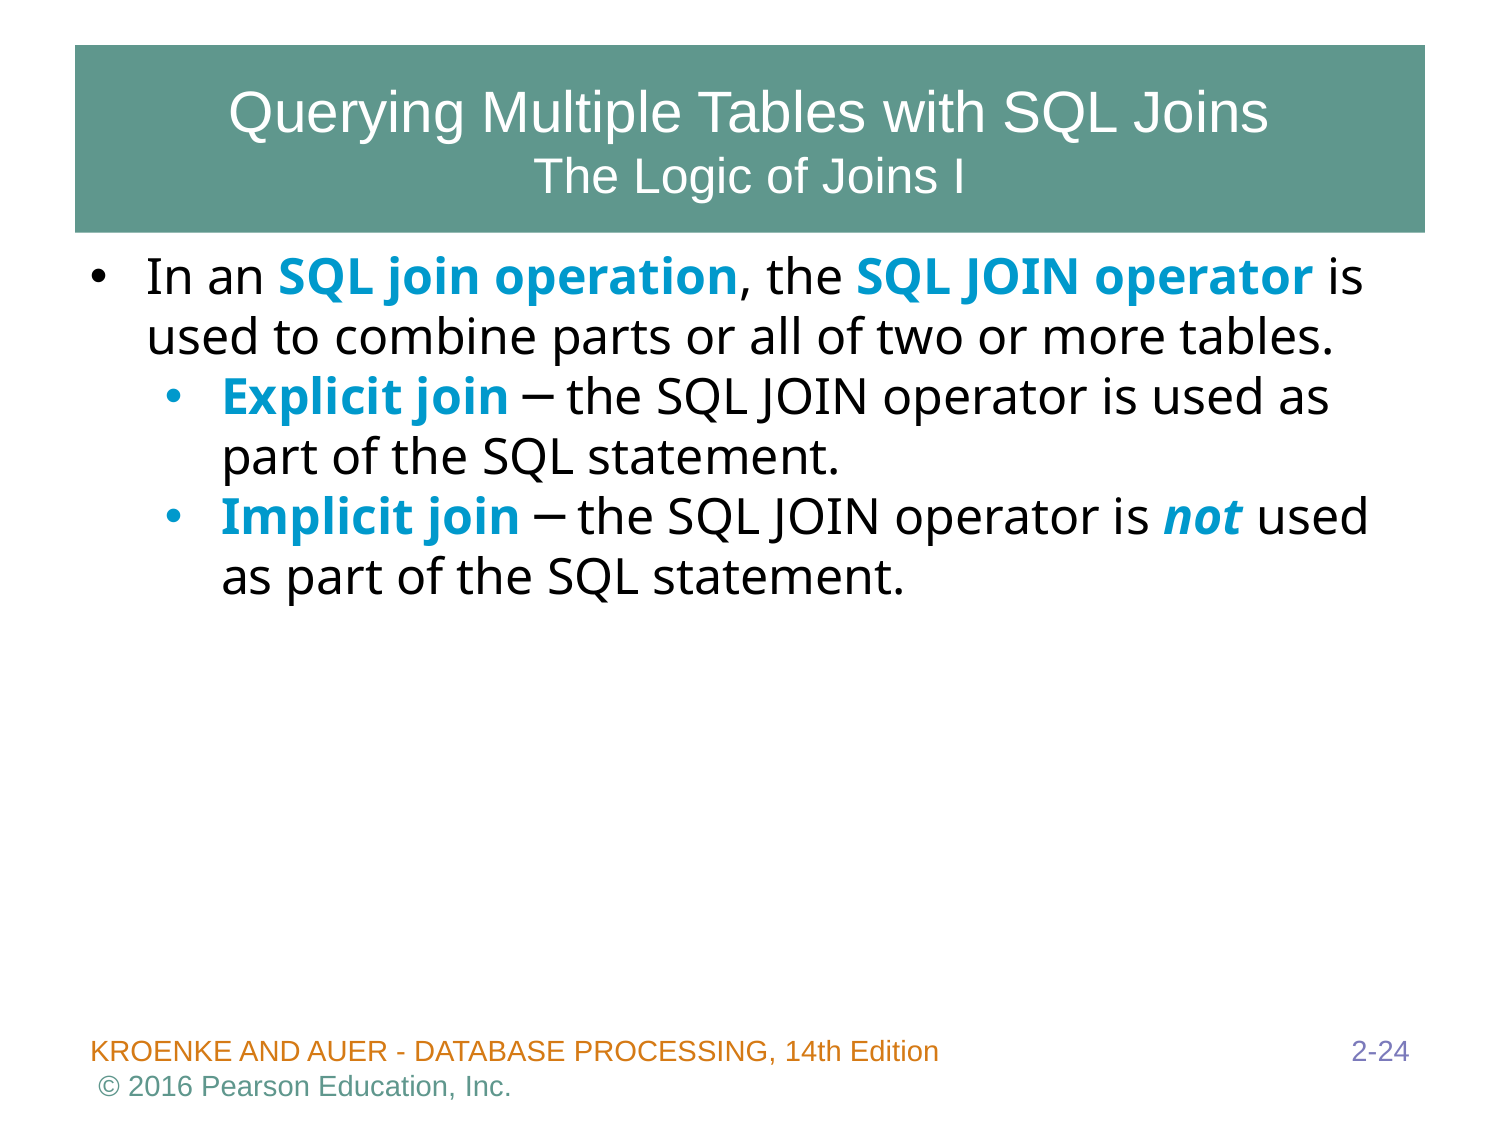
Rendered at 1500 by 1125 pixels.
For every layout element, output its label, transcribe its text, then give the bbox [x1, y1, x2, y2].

footer KROENKE AND AUER - DATABASE PROCESSING, 14th Edition © 2016 Pearson Education, Inc. [74, 1024, 963, 1104]
slide_number 2-24 [1074, 1024, 1426, 1103]
title Querying Multiple Tables with SQL Joins The Logic of Joins I [74, 44, 1426, 233]
text_box In an SQL join operation, the SQL JOIN operator is used to combine parts or all of two or more tables. Explicit join ─ the SQL JOIN operator is used as part of the SQL statement. Implicit join ─ the SQL JOIN operator is not used as part of the SQL statement. [74, 237, 1425, 613]
